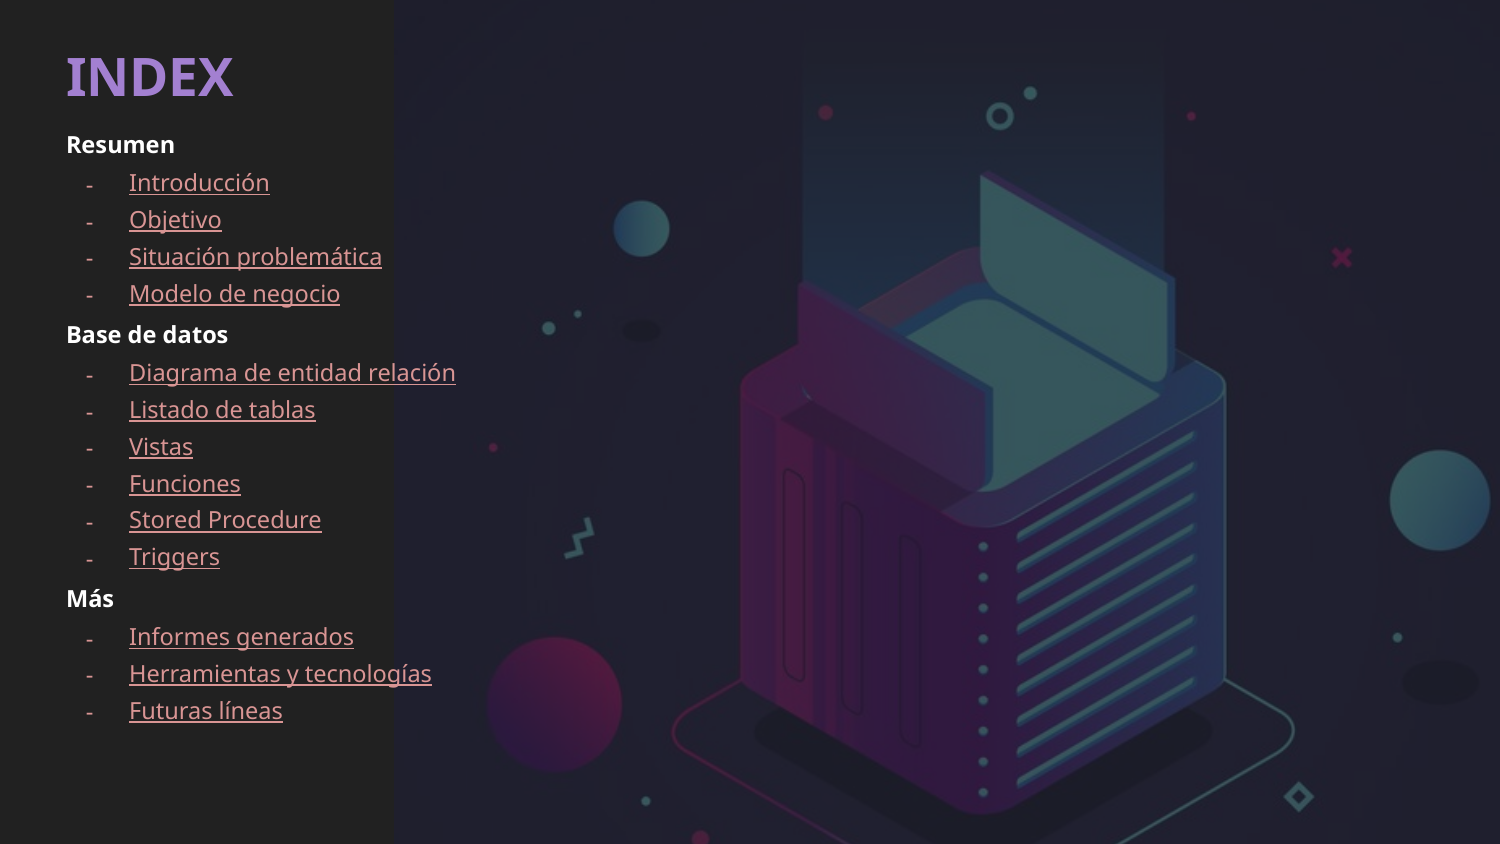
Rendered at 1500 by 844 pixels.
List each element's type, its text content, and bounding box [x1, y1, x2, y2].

picture [393, 0, 1500, 844]
list Resumen Introducción Objetivo Situación problemática Modelo de negocio Base de datos Diagrama de entidad relación Listado de tablas Vistas Funciones Stored Procedure Triggers Más Informes generados Herramientas y tecnologías Futuras líneas [51, 110, 388, 773]
title INDEX [51, 28, 388, 110]
